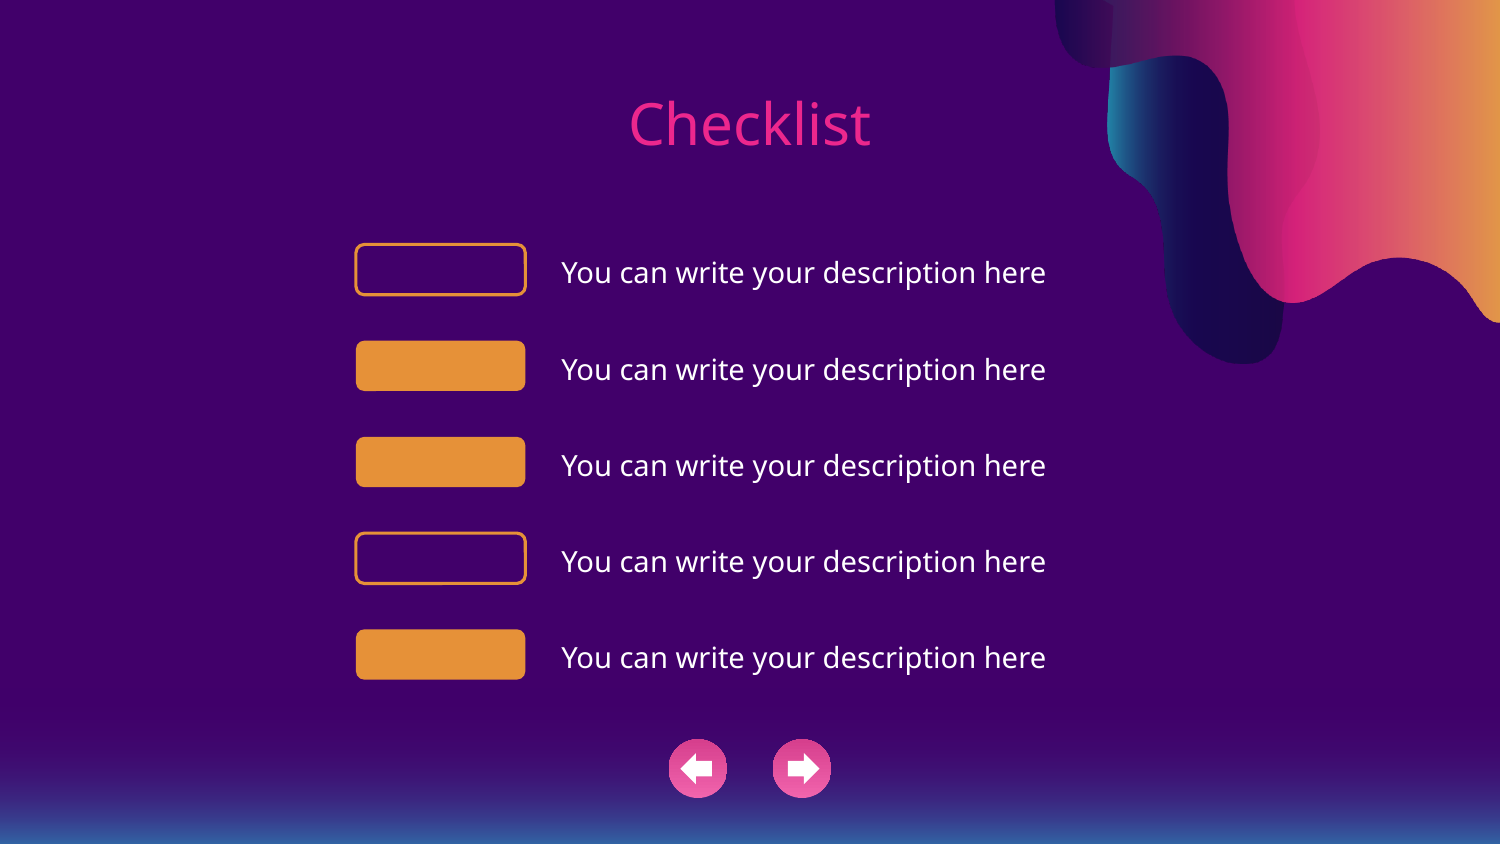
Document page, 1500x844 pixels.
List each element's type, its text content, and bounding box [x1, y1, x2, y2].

text_box [355, 629, 526, 680]
text_box [355, 533, 526, 584]
text_box [787, 753, 820, 785]
text_box [355, 436, 526, 488]
list You can write your description here [546, 619, 1150, 697]
list You can write your description here [546, 234, 1150, 312]
text_box [772, 739, 832, 799]
list You can write your description here [546, 426, 1150, 505]
text_box [680, 753, 712, 785]
list You can write your description here [546, 330, 1150, 408]
text_box [355, 244, 526, 295]
picture [1054, 0, 1500, 364]
title Checklist [116, 71, 1383, 166]
picture [0, 656, 1500, 844]
text_box [355, 340, 526, 392]
text_box [668, 739, 728, 799]
list You can write your description here [546, 523, 1150, 601]
